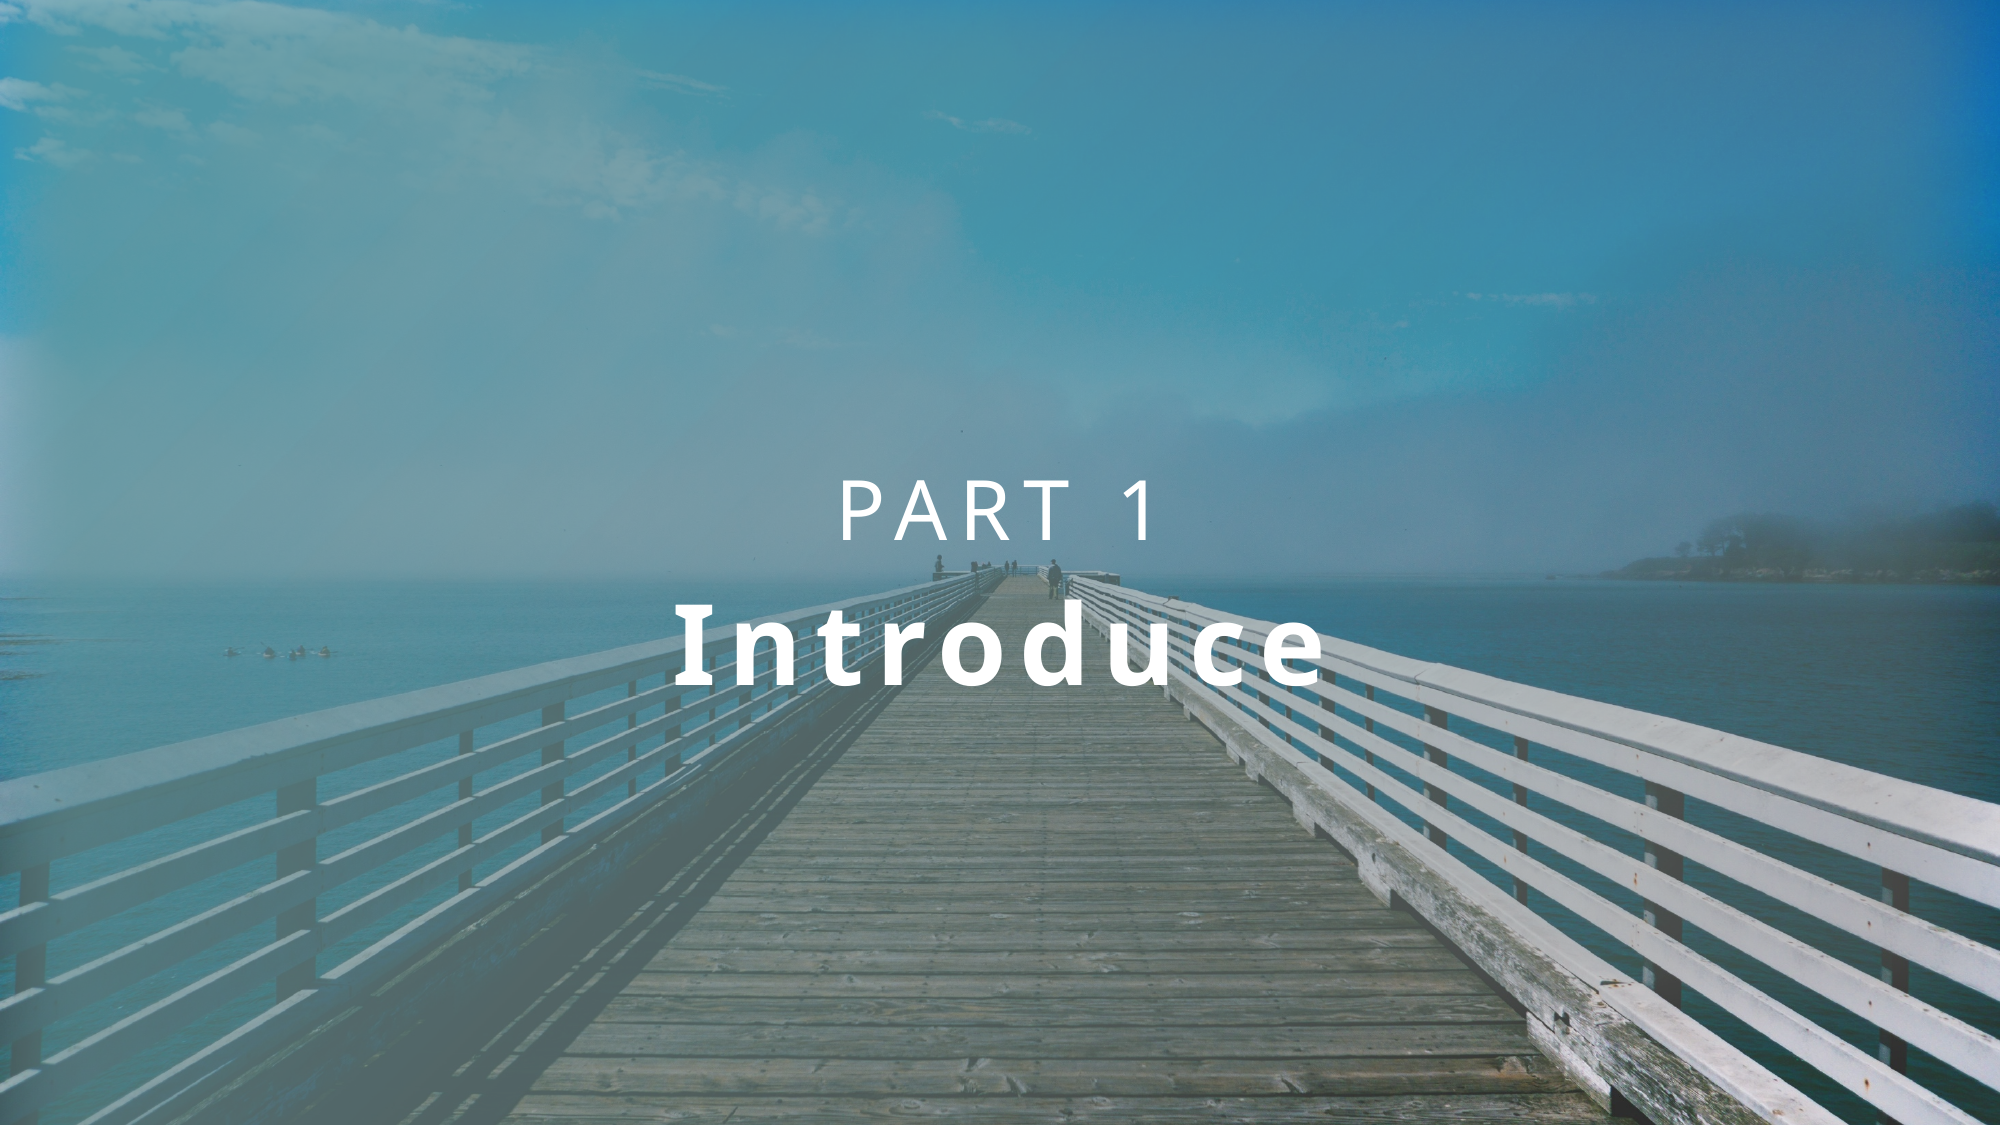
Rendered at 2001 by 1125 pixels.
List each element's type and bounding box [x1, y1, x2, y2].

text_box [0, 0, 2000, 1125]
